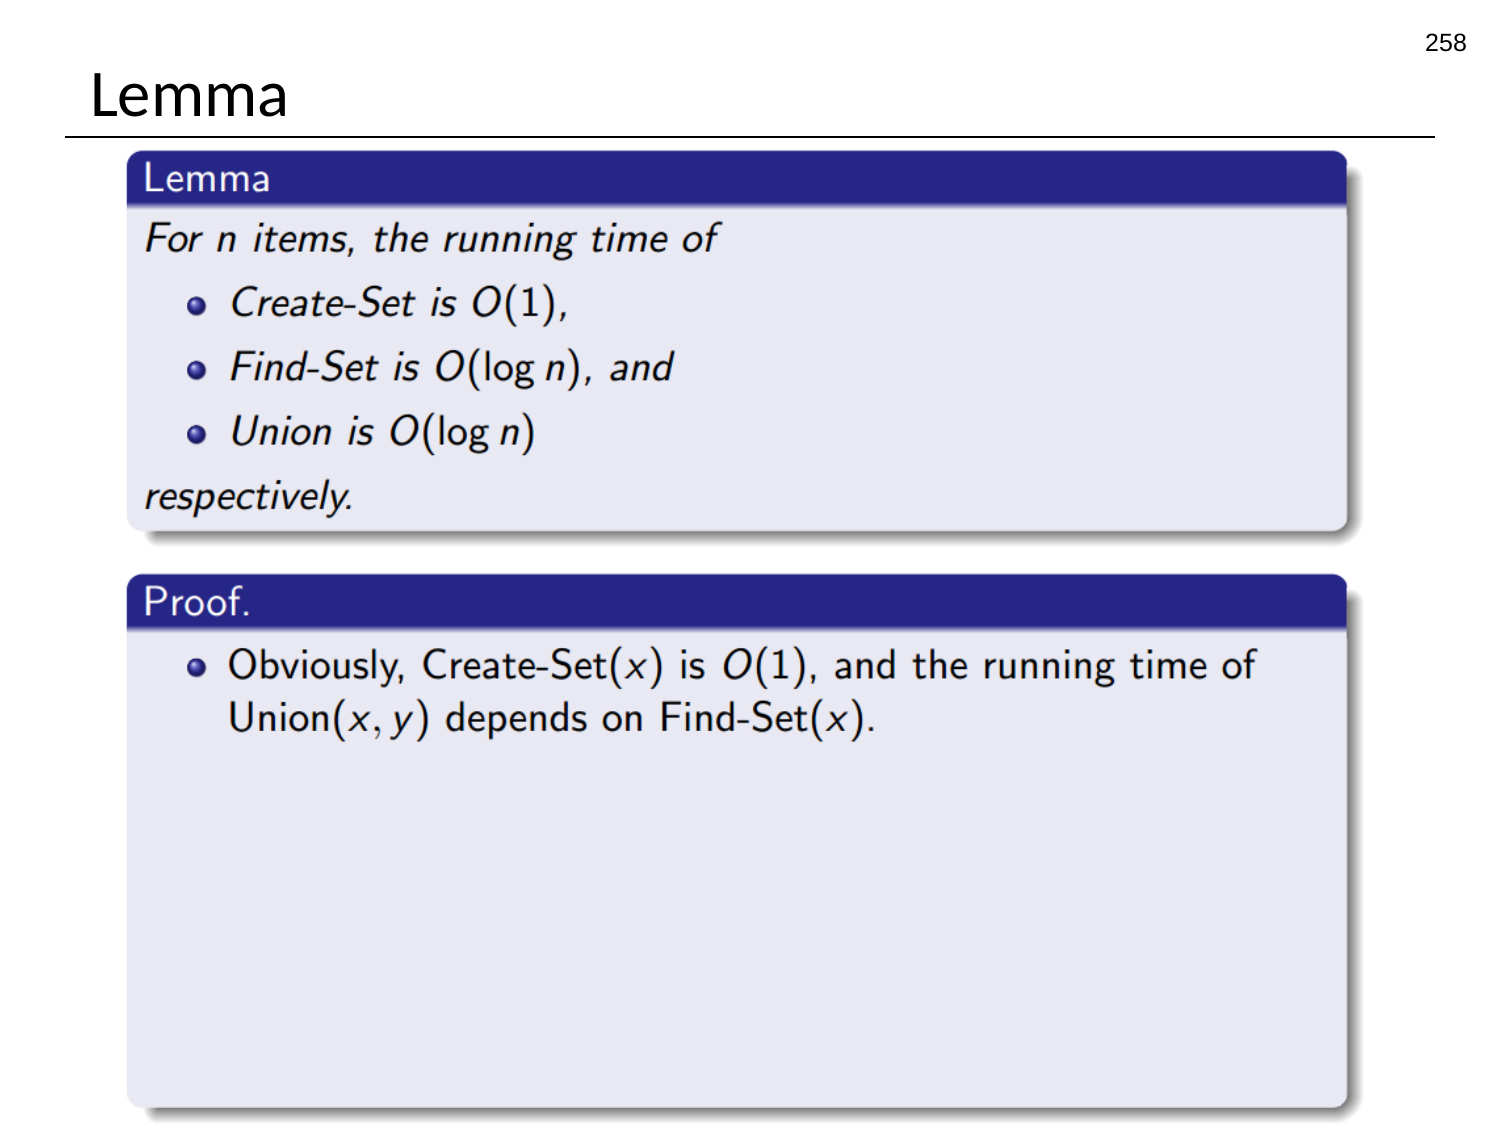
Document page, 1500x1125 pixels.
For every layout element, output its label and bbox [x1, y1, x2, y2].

slide_number [1131, 18, 1483, 62]
list [123, 148, 1374, 1125]
title [75, 20, 1425, 138]
